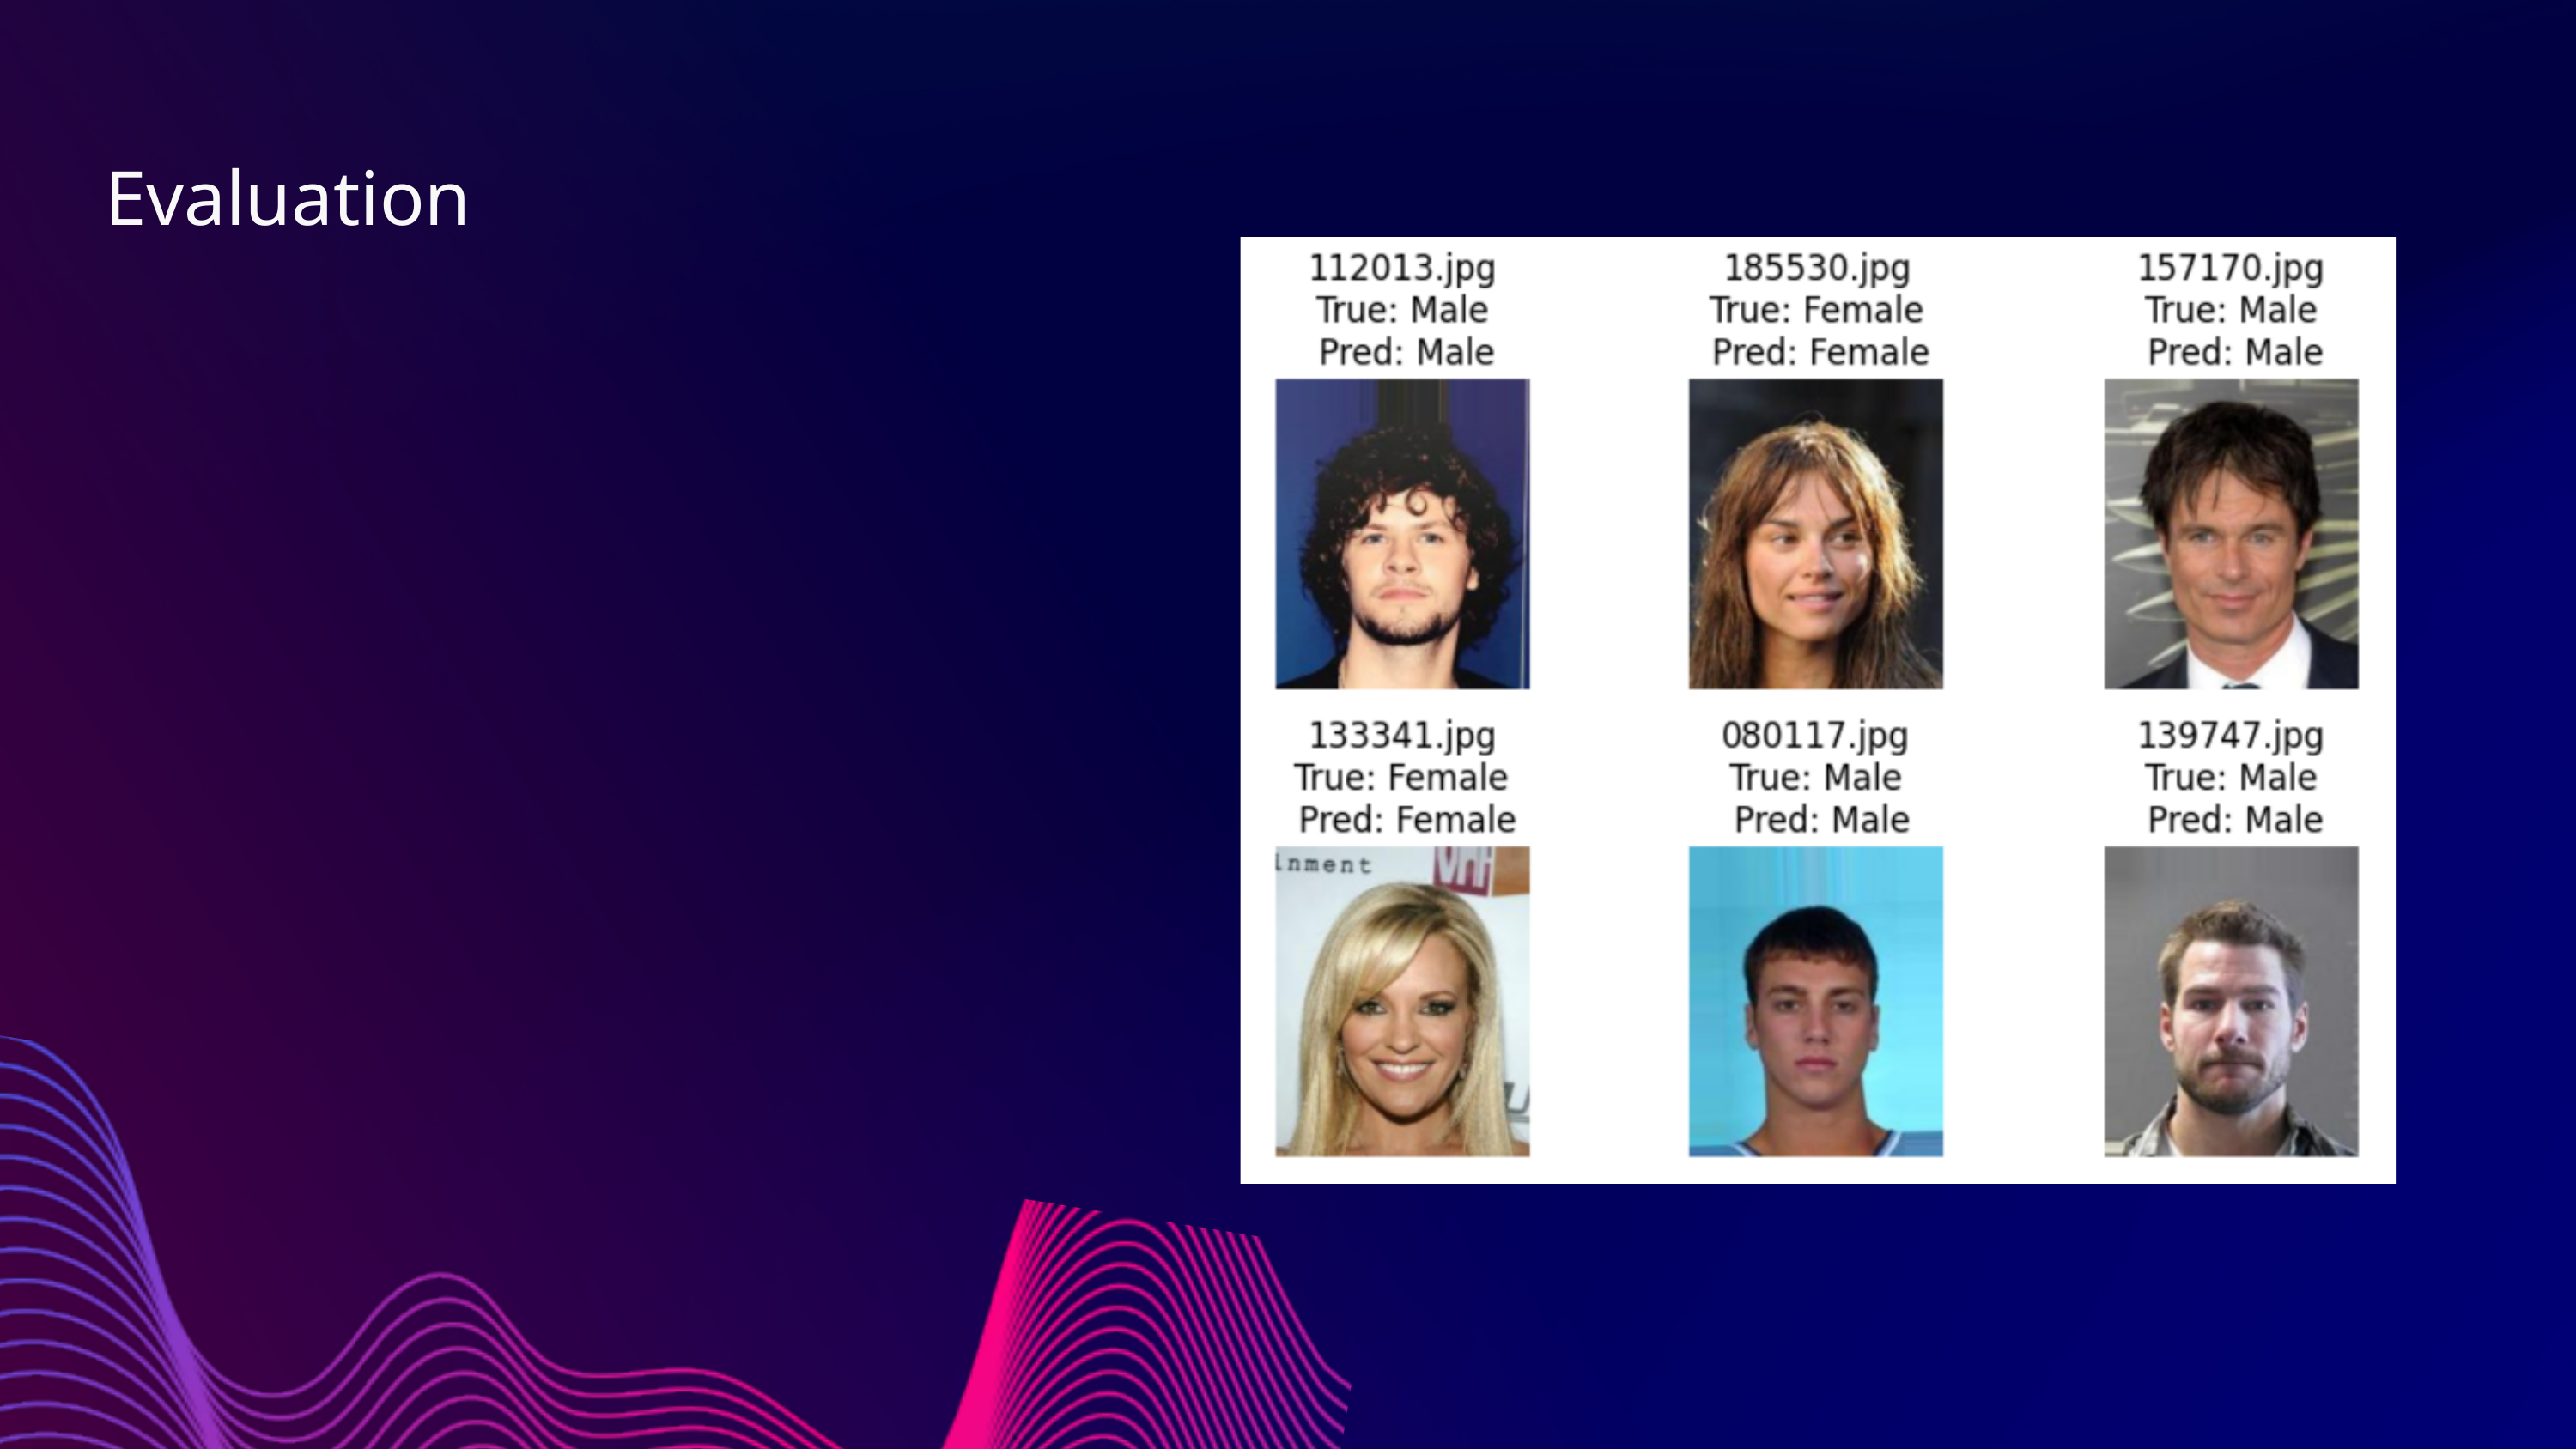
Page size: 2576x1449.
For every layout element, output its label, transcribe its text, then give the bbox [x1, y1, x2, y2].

text_box [0, 1035, 1373, 1449]
text_box [0, 0, 2576, 1449]
text_box Evaluation [105, 149, 927, 240]
text_box [1240, 237, 2397, 1184]
